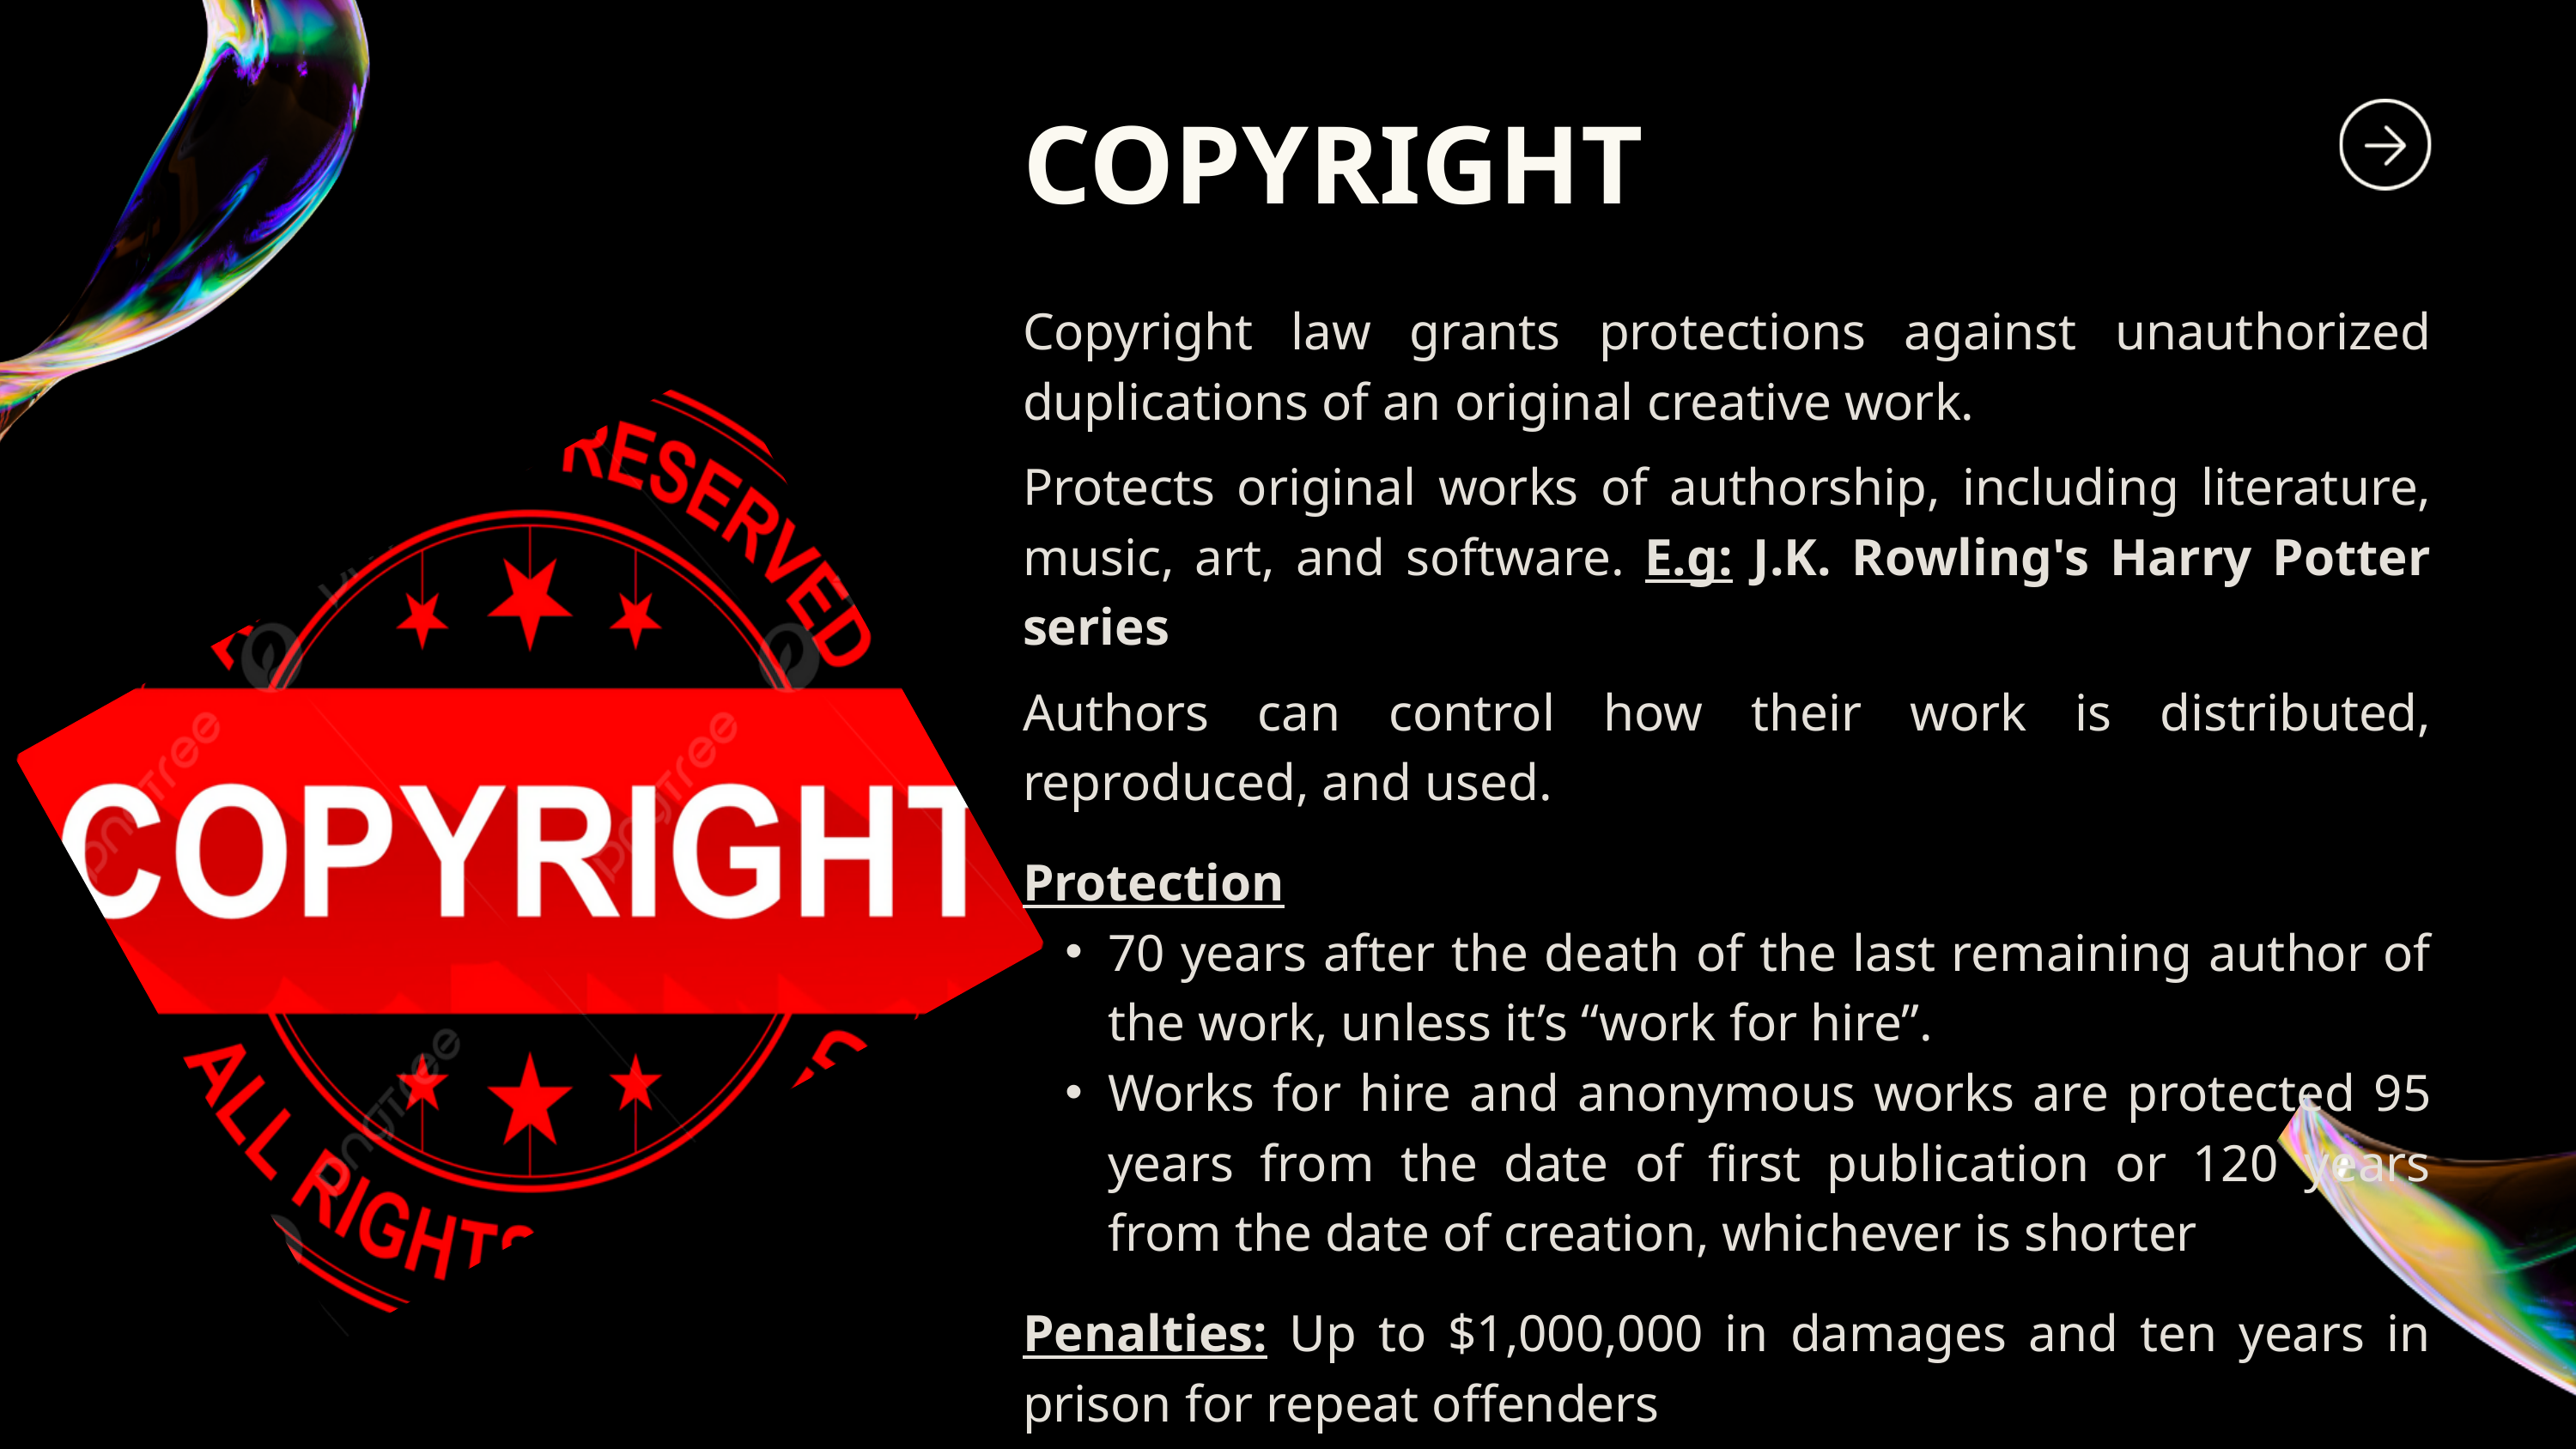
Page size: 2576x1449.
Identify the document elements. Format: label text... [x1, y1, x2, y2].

text_box [2394, 688, 2576, 1449]
text_box [2339, 99, 2432, 191]
text_box [14, 362, 1022, 1341]
text_box [0, 0, 371, 530]
text_box COPYRIGHT [1023, 106, 1938, 226]
text_box Copyright law grants protections against unauthorized duplications of an original creative work. Protects original works of authorship, including literature, music, art, and software. E.g: J.K. Rowling's Harry Potter series Authors can control how their work is distributed, reproduced, and used. Protection 70 years after the death of the last remaining author of the work, unless it’s “work for hire”. Works for hire and anonymous works are protected 95 years from the date of first publication or 120 years from the date of creation, whichever is shorter Penalties: Up to $1,000,000 in damages and ten years in prison for repeat offenders [1022, 289, 2432, 1432]
